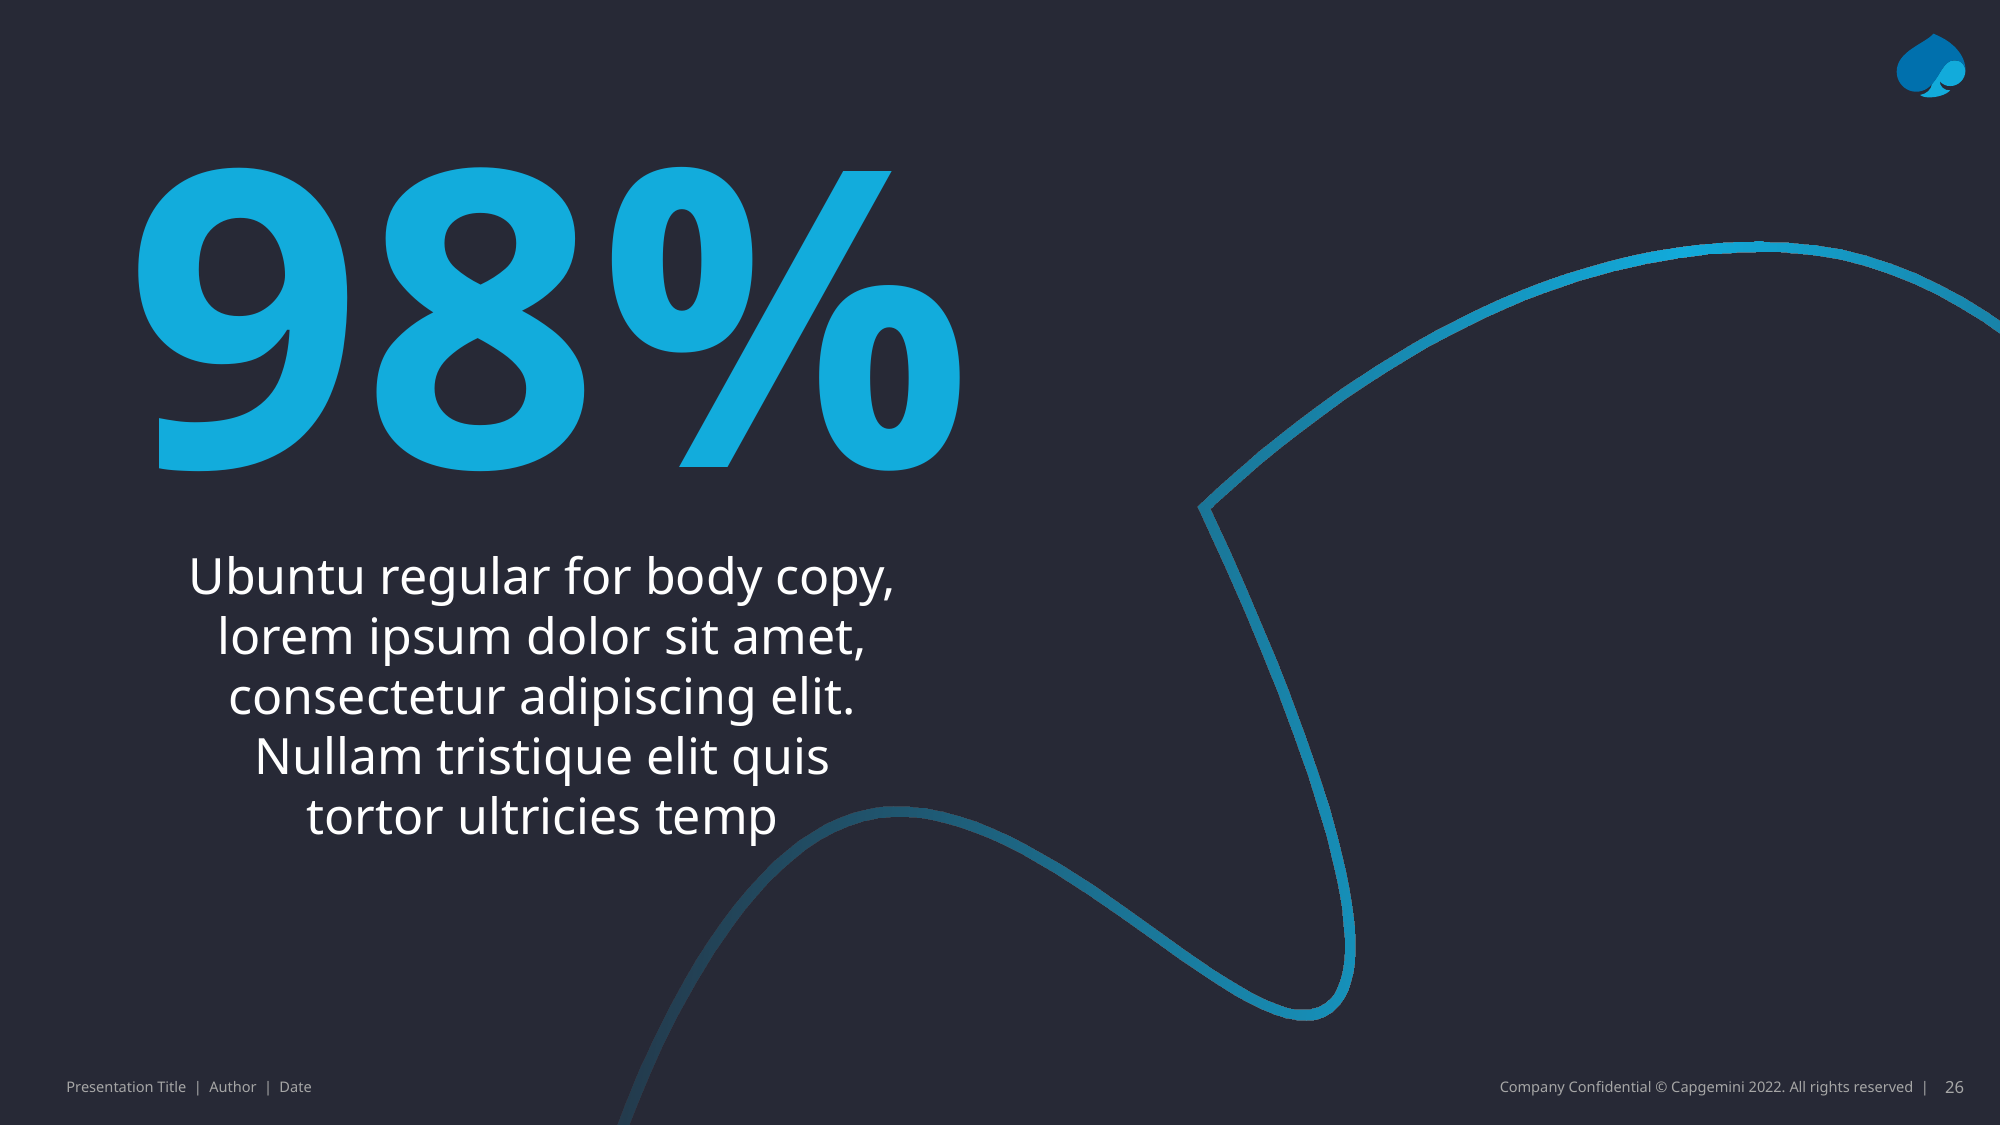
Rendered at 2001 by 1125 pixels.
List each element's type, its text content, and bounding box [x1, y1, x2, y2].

title 98% [0, 45, 1099, 558]
text_box [617, 241, 2000, 1125]
text_box Ubuntu regular for body copy, lorem ipsum dolor sit amet, consectetur adipiscing elit. Nullam tristique elit quis tortor ultricies temp [172, 536, 913, 852]
